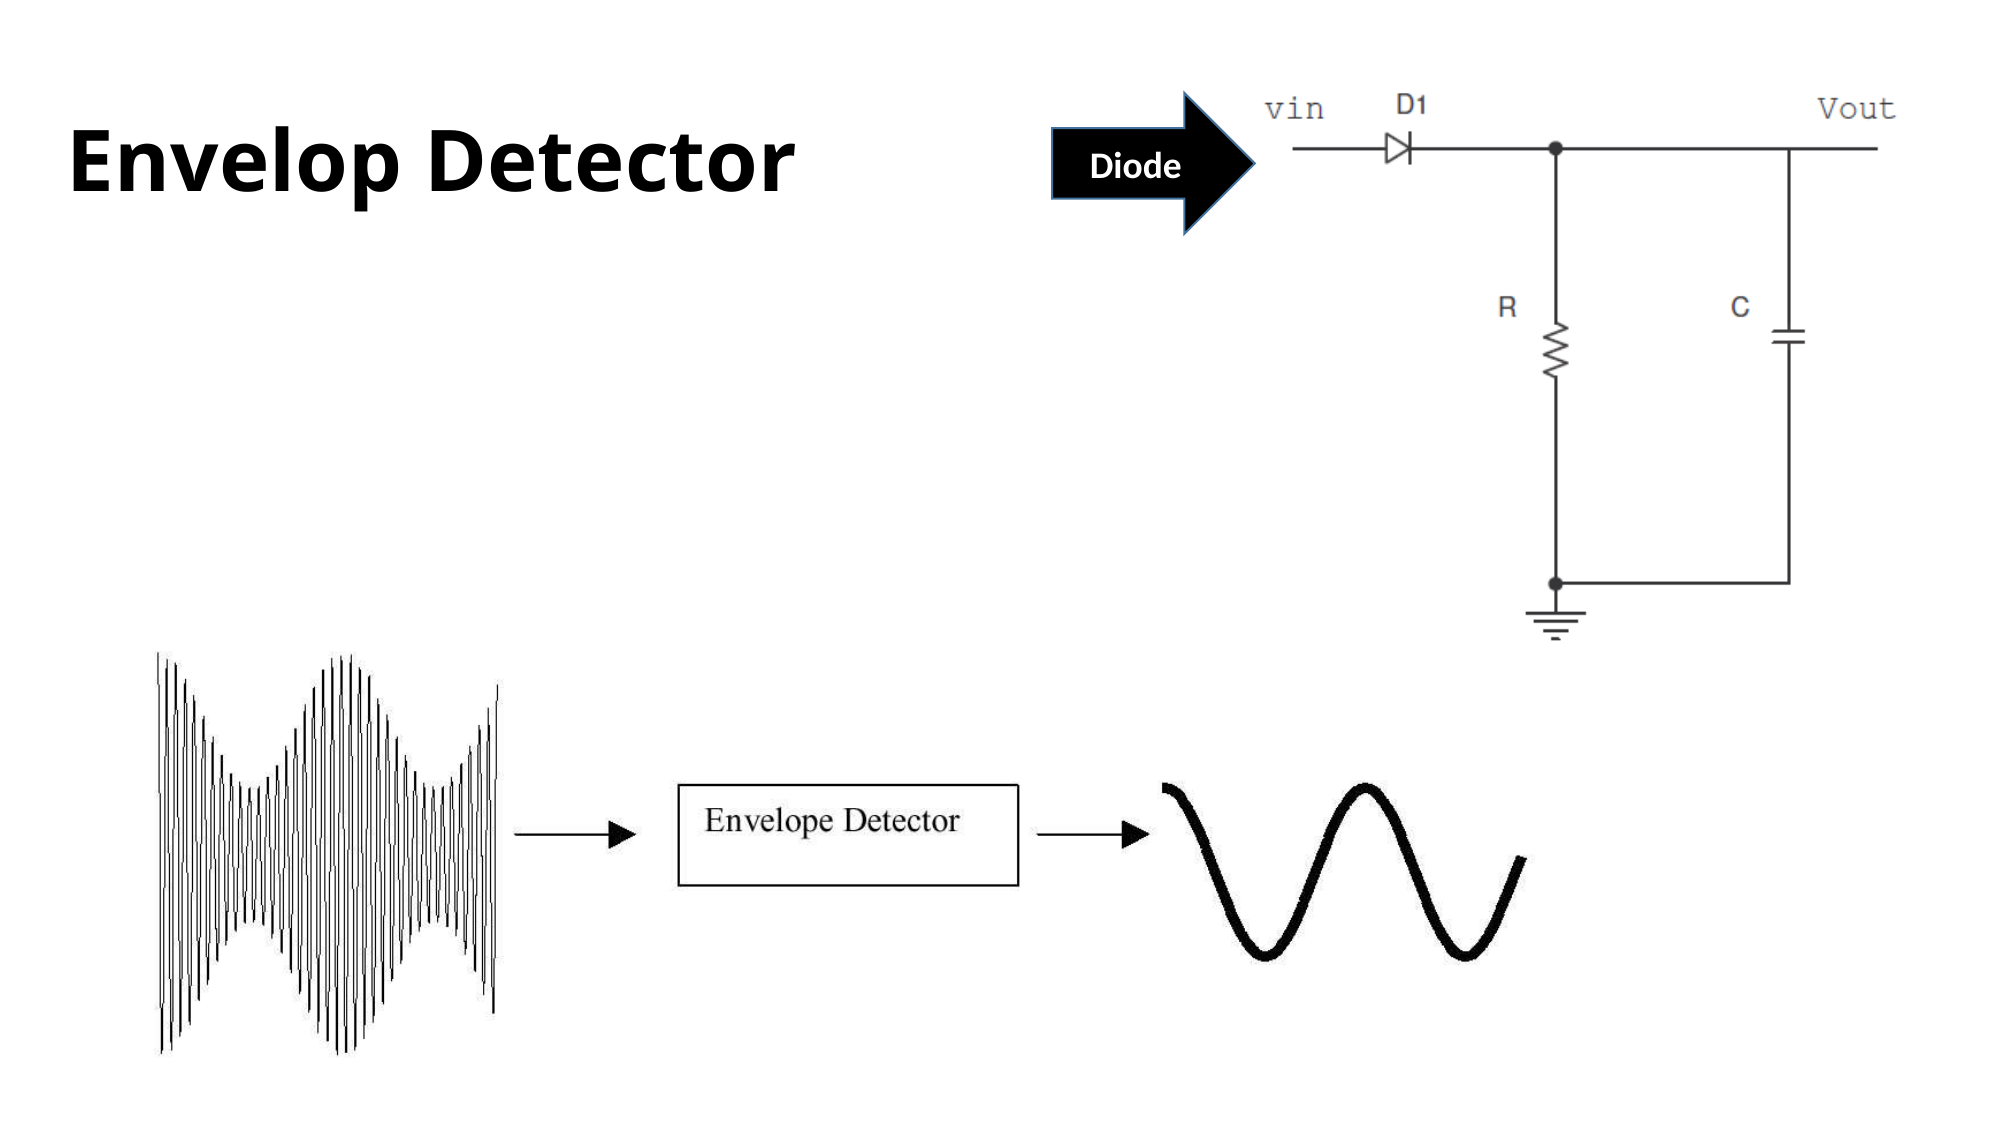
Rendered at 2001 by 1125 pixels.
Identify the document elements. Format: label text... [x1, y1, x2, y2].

text_box Diode [1051, 90, 1193, 237]
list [154, 635, 1535, 1061]
title Envelop Detector [51, 69, 839, 258]
picture [1193, 46, 1959, 658]
